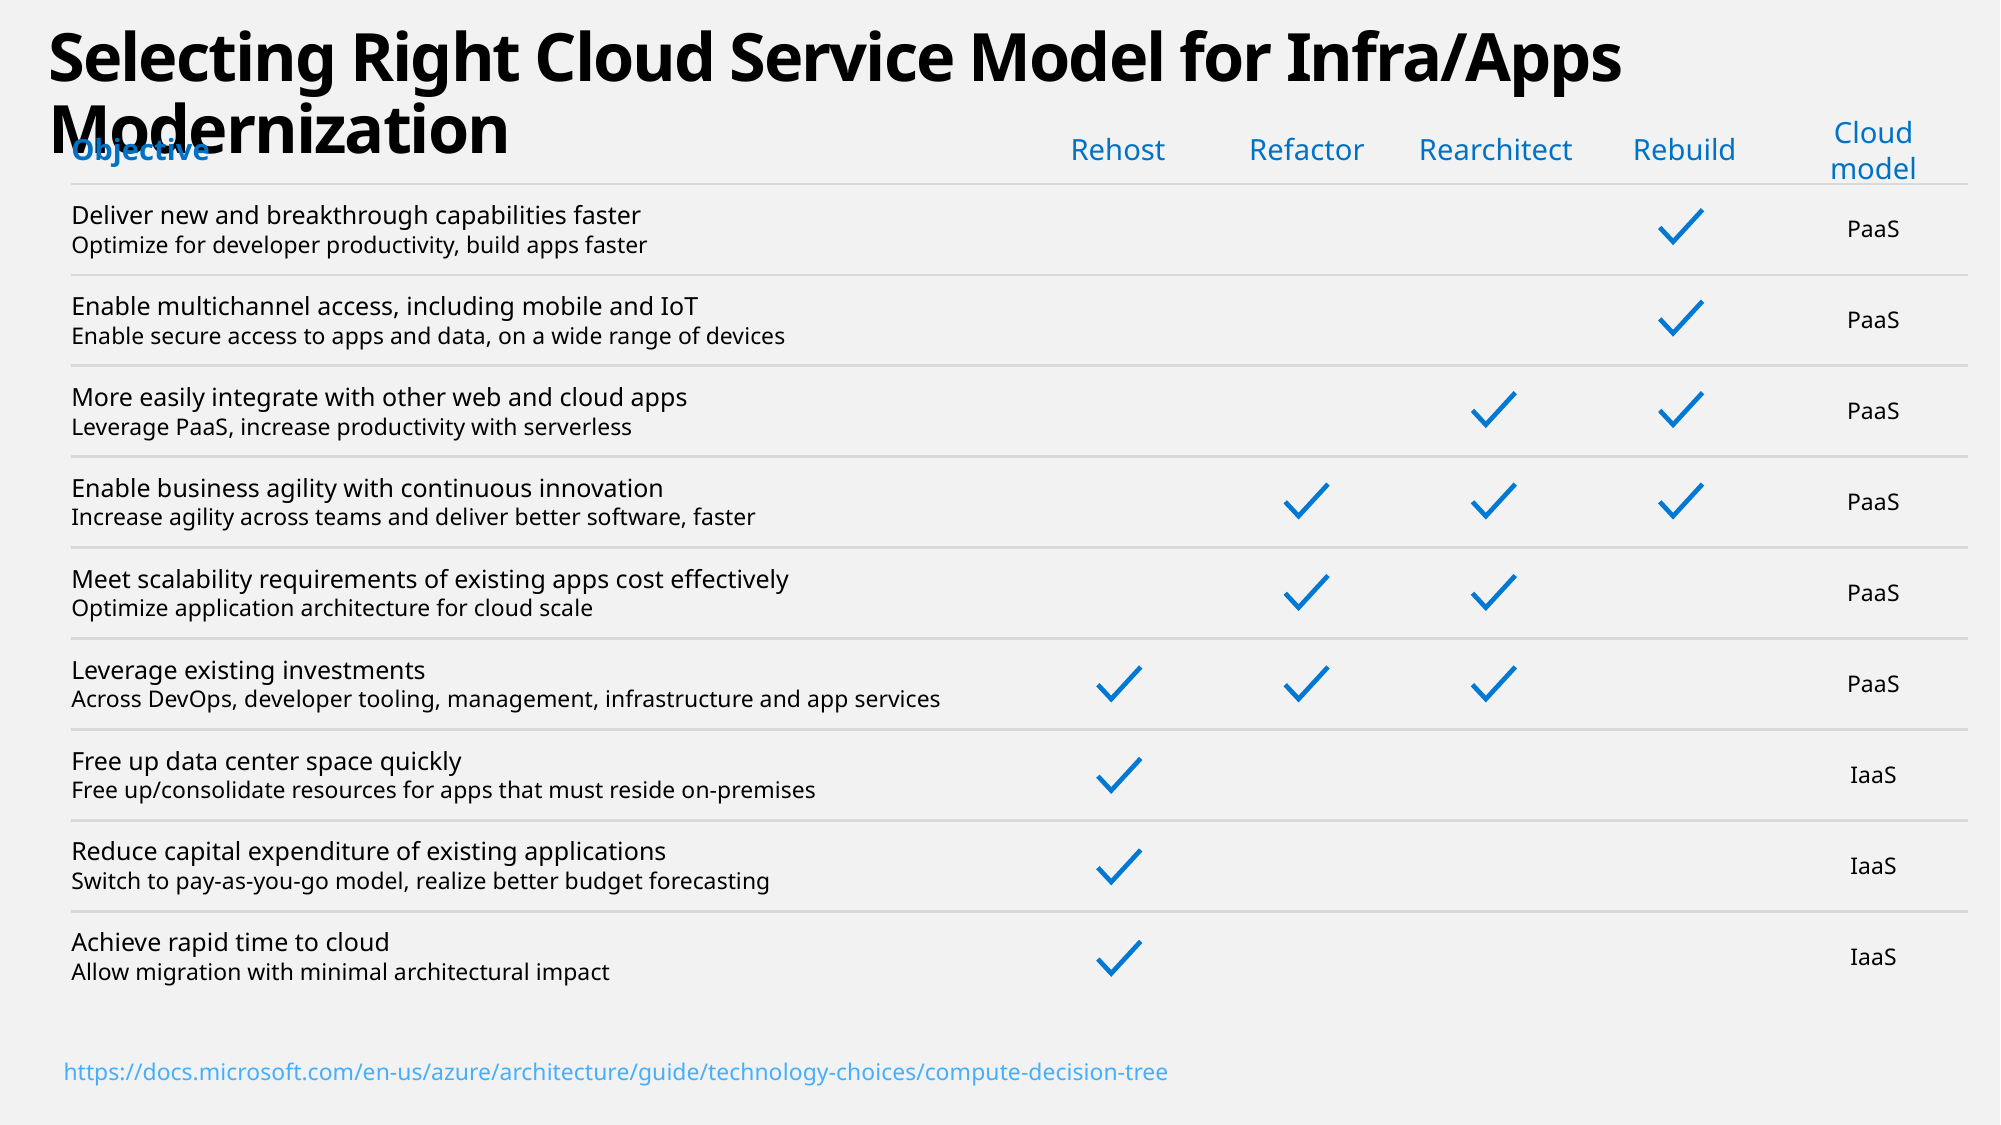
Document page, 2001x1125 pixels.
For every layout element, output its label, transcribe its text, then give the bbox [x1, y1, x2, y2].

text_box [71, 114, 1969, 1003]
text_box https://docs.microsoft.com/en-us/azure/architecture/guide/technology-choices/compute-decision-tree [48, 1050, 1410, 1097]
title Selecting Right Cloud Service Model for Infra/Apps Modernization [48, 23, 1879, 110]
